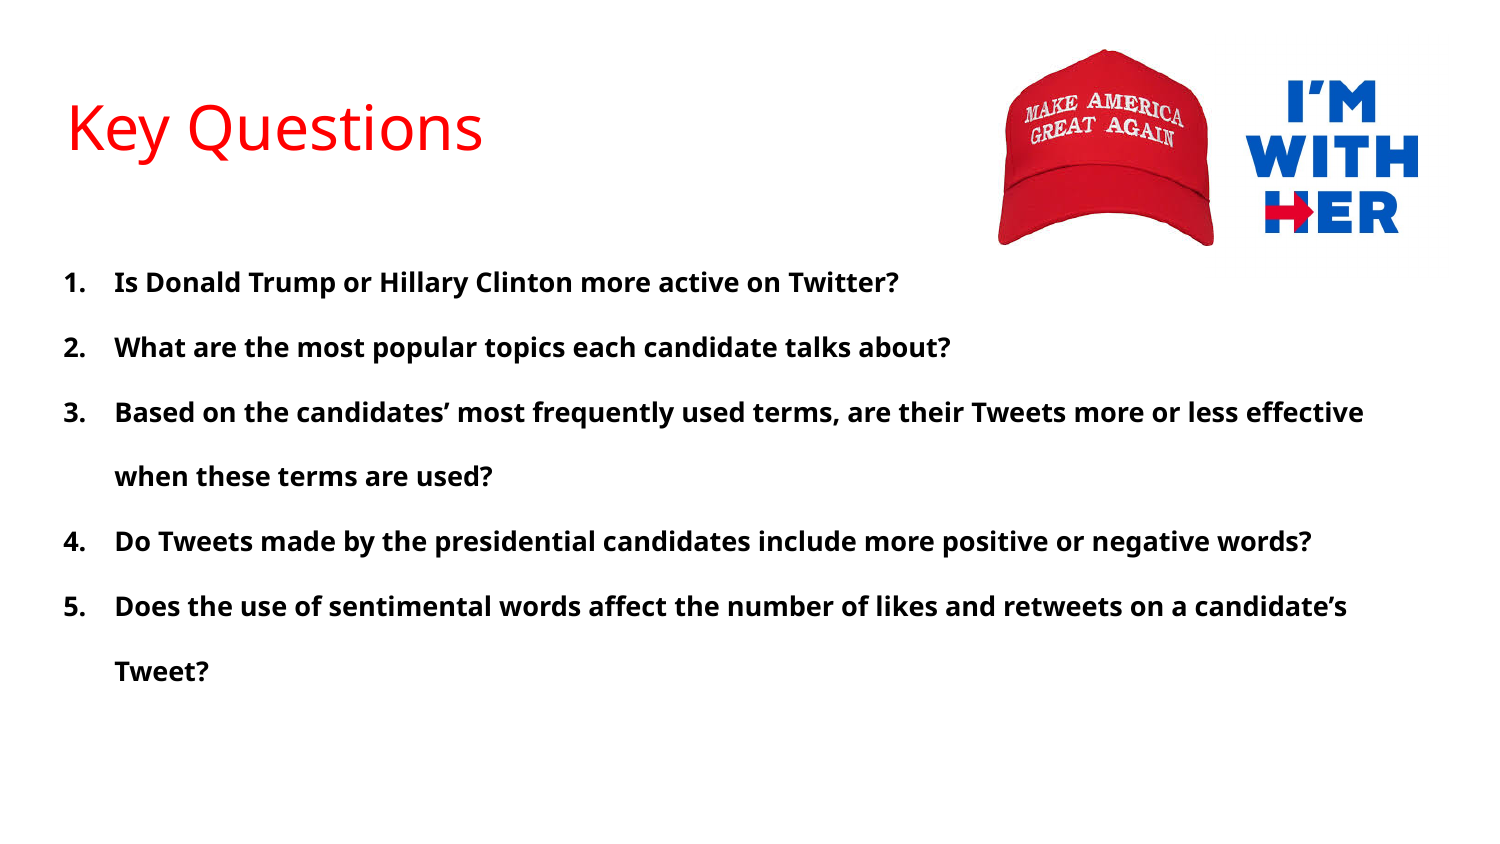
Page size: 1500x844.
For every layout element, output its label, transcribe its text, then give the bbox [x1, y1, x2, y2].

title Key Questions [51, 72, 992, 167]
picture [998, 34, 1450, 278]
list Is Donald Trump or Hillary Clinton more active on Twitter? What are the most popular topics each candidate talks about? Based on the candidates’ most frequently used terms, are their Tweets more or less effective when these terms are used? Do Tweets made by the presidential candidates include more positive or negative words? Does the use of sentimental words affect the number of likes and retweets on a candidate’s Tweet? [24, 217, 1422, 658]
